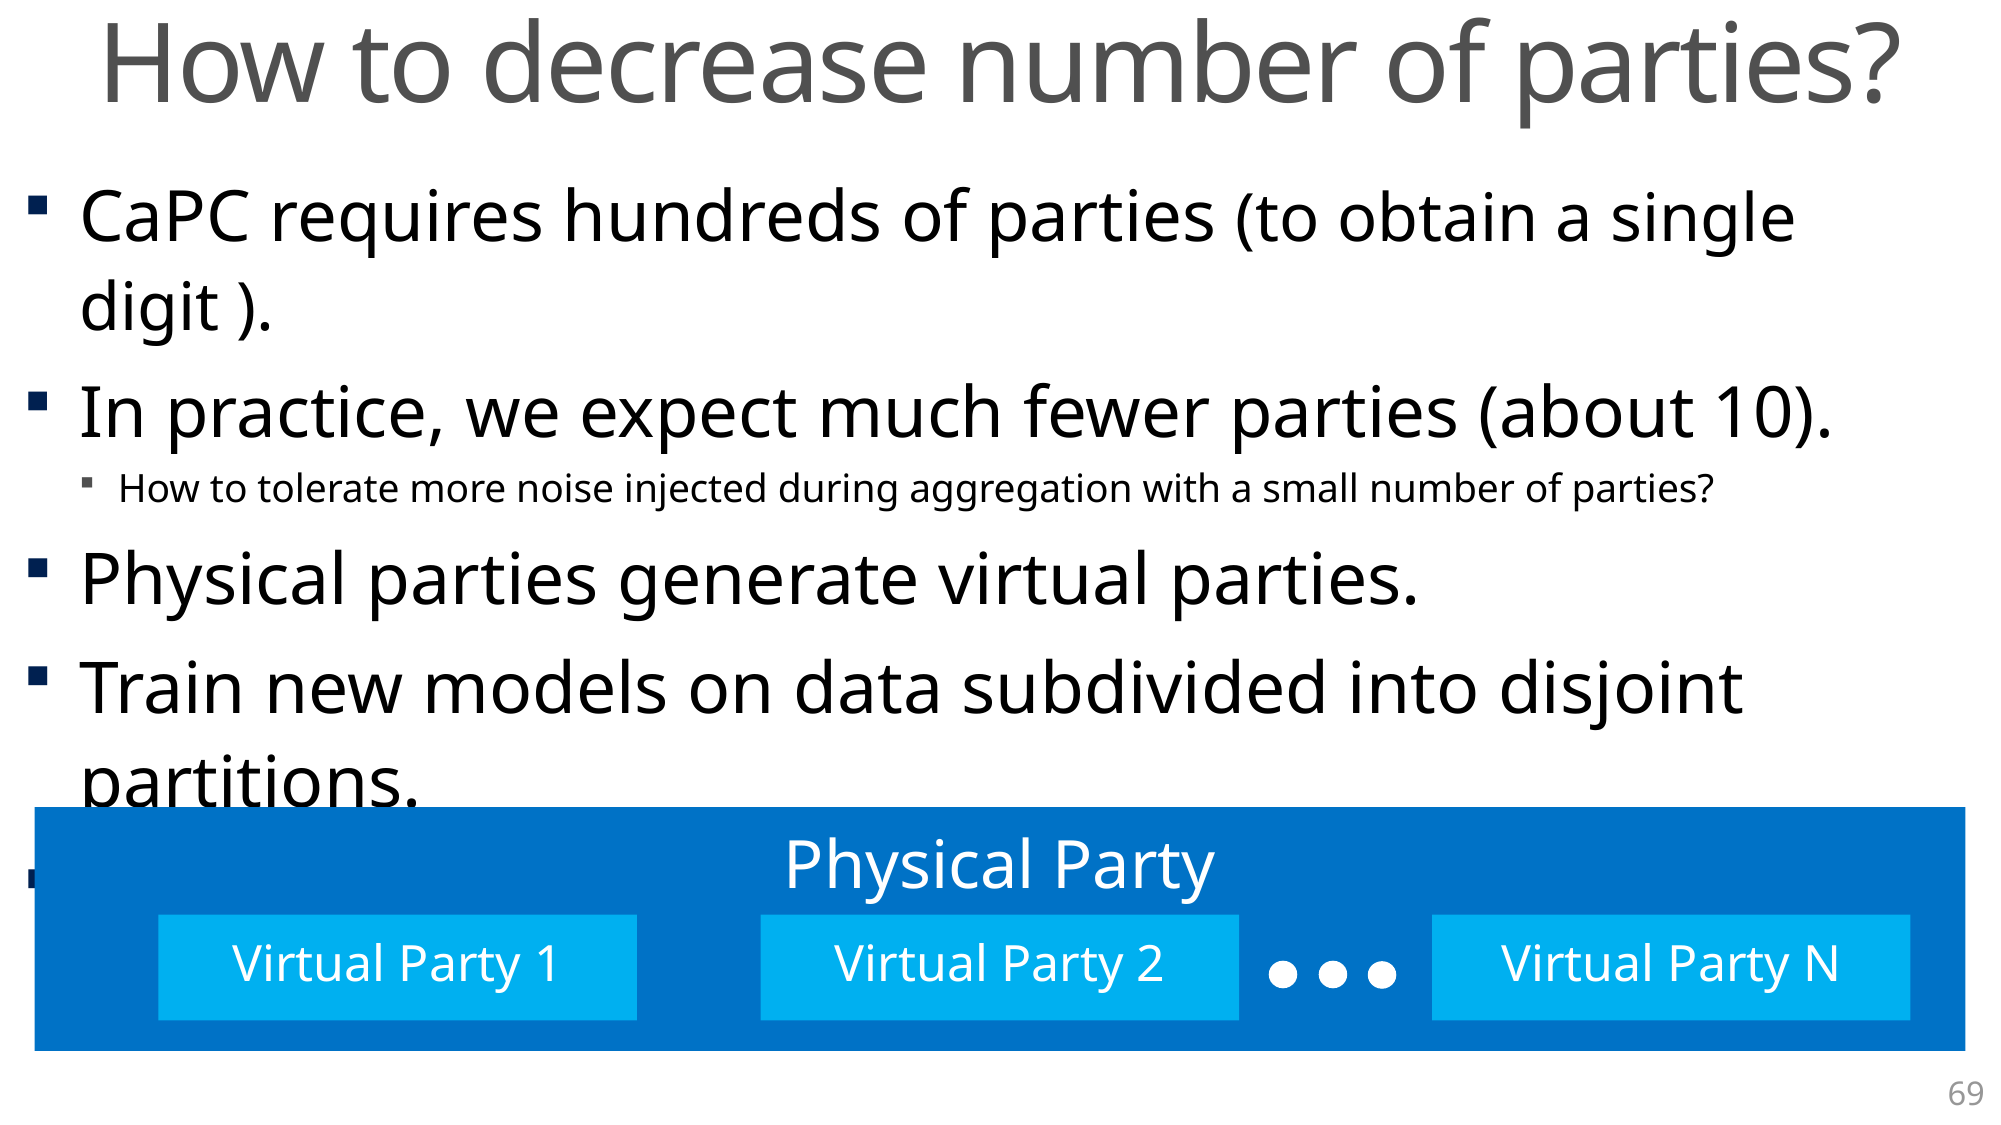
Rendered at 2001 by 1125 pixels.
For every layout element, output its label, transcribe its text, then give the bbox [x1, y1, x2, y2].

text_box Virtual Party N [1431, 914, 1911, 1021]
text_box [1367, 960, 1398, 990]
text_box Physical Party [34, 806, 1966, 1052]
text_box How to decrease number of parties? [0, 0, 2000, 148]
slide_number 69 [1550, 1065, 2000, 1125]
text_box Virtual Party 1 [158, 914, 638, 1021]
text_box [1317, 959, 1348, 990]
text_box Virtual Party 2 [760, 914, 1240, 1021]
text_box [1267, 959, 1299, 990]
